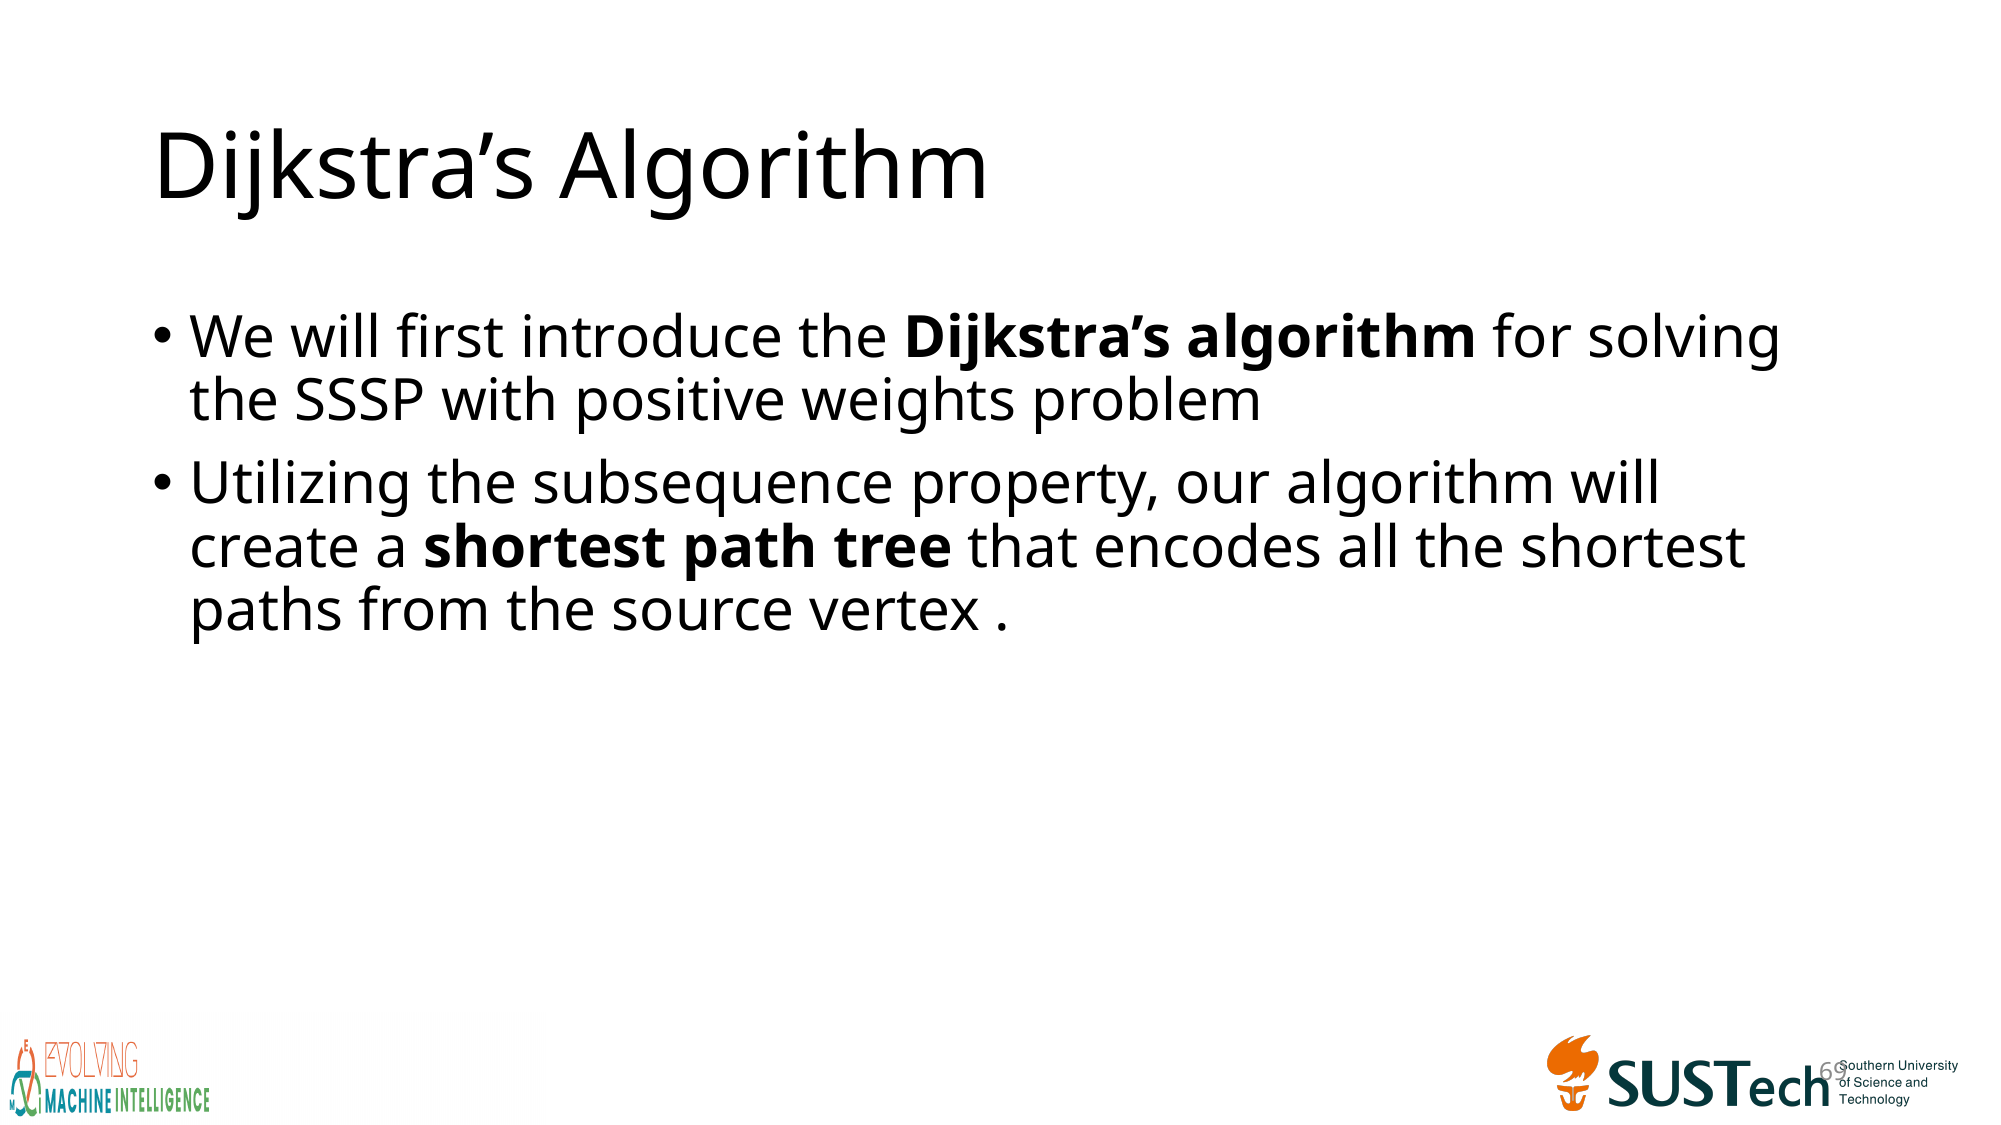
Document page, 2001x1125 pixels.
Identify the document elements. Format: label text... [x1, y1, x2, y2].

slide_number 69 [1412, 1042, 1863, 1103]
title Dijkstra’s Algorithm [137, 59, 1863, 278]
picture [0, 1012, 547, 1125]
picture [1547, 1035, 1958, 1111]
